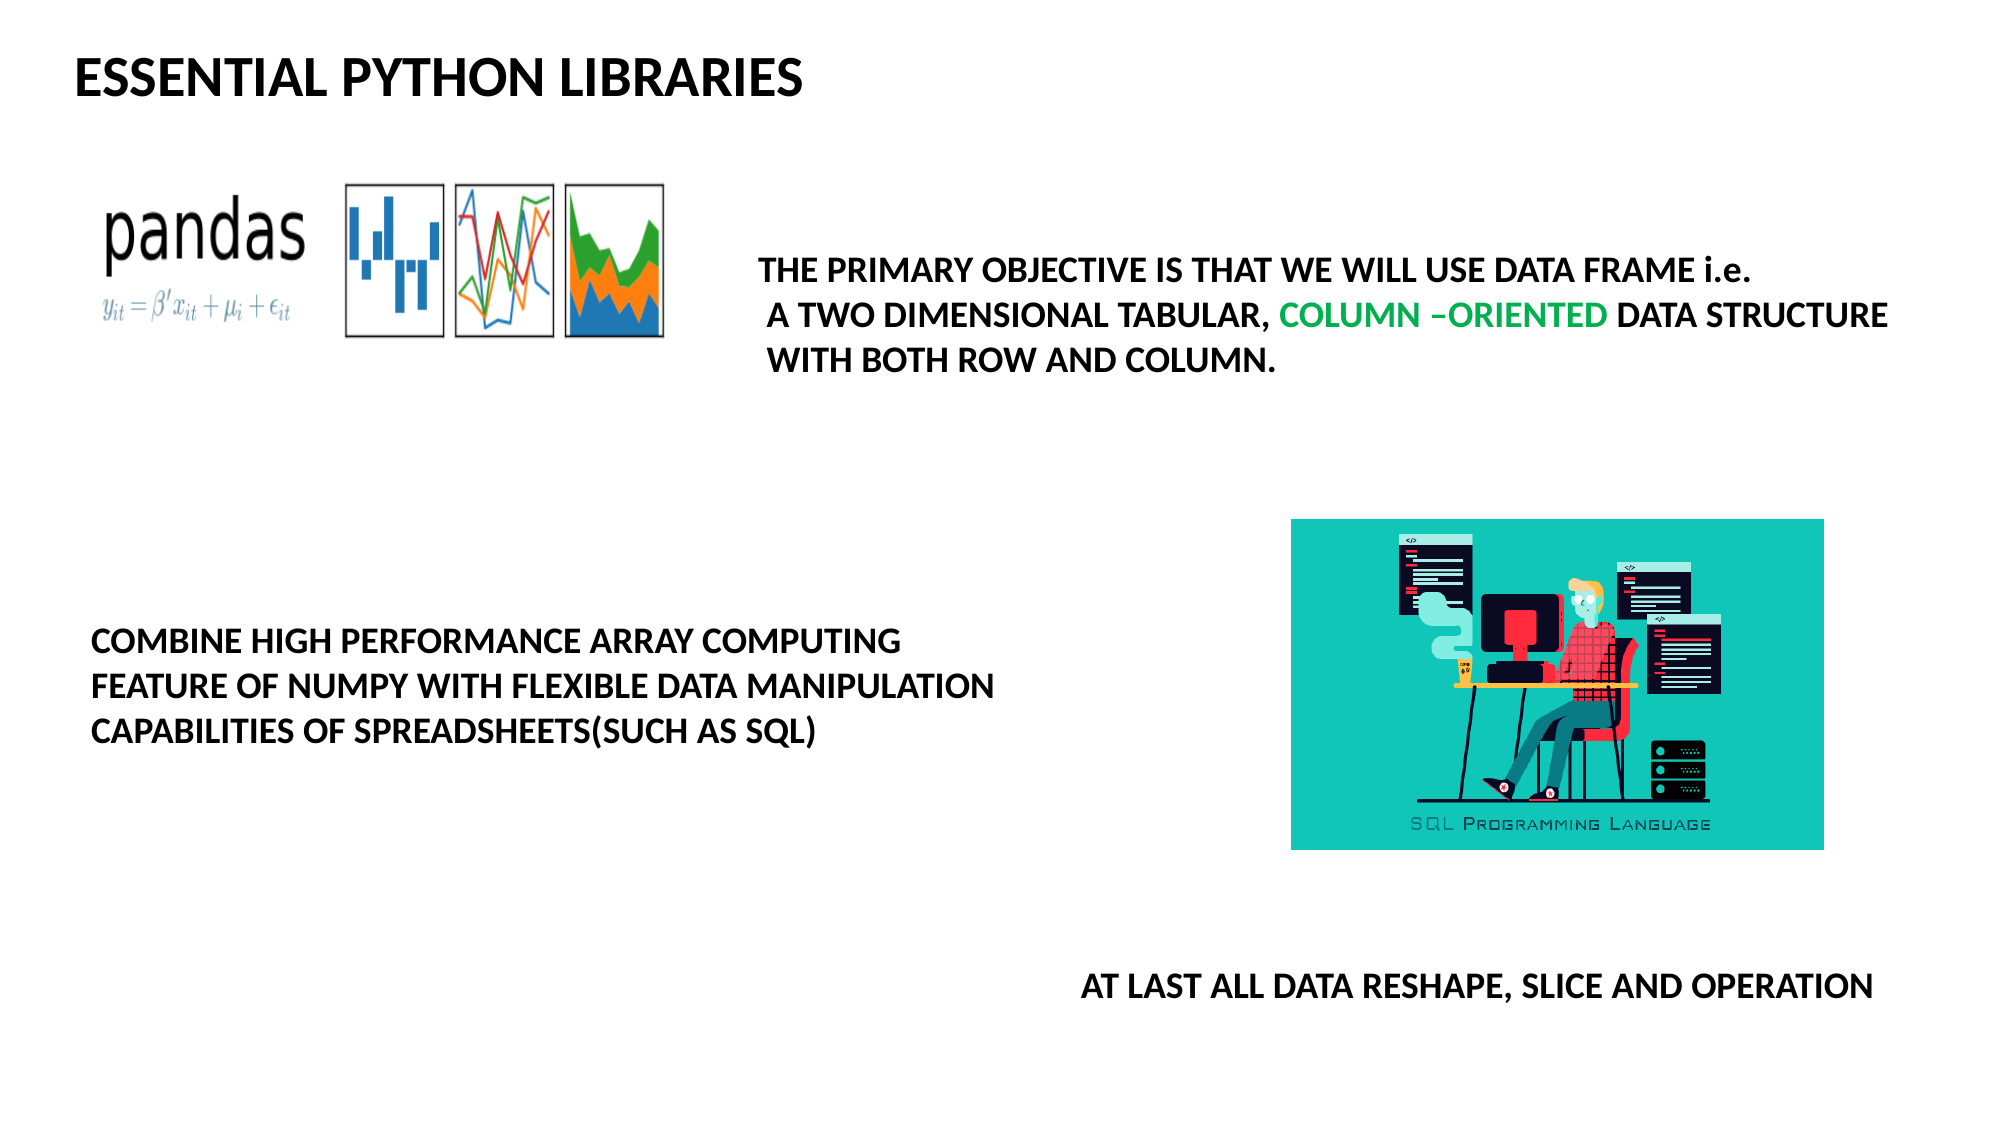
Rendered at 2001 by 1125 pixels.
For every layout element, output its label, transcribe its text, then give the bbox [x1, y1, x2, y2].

picture [1291, 519, 1824, 850]
text_box COMBINE HIGH PERFORMANCE ARRAY COMPUTING FEATURE OF NUMPY WITH FLEXIBLE DATA MANIPULATION CAPABILITIES OF SPREADSHEETS(SUCH AS SQL) [76, 608, 1011, 759]
text_box AT LAST ALL DATA RESHAPE, SLICE AND OPERATION [1066, 953, 1890, 1014]
text_box THE PRIMARY OBJECTIVE IS THAT WE WILL USE DATA FRAME i.e. A TWO DIMENSIONAL TABULAR, COLUMN –ORIENTED DATA STRUCTURE WITH BOTH ROW AND COLUMN. [743, 237, 1904, 478]
picture [71, 165, 681, 354]
text_box ESSENTIAL PYTHON LIBRARIES [60, 30, 819, 116]
